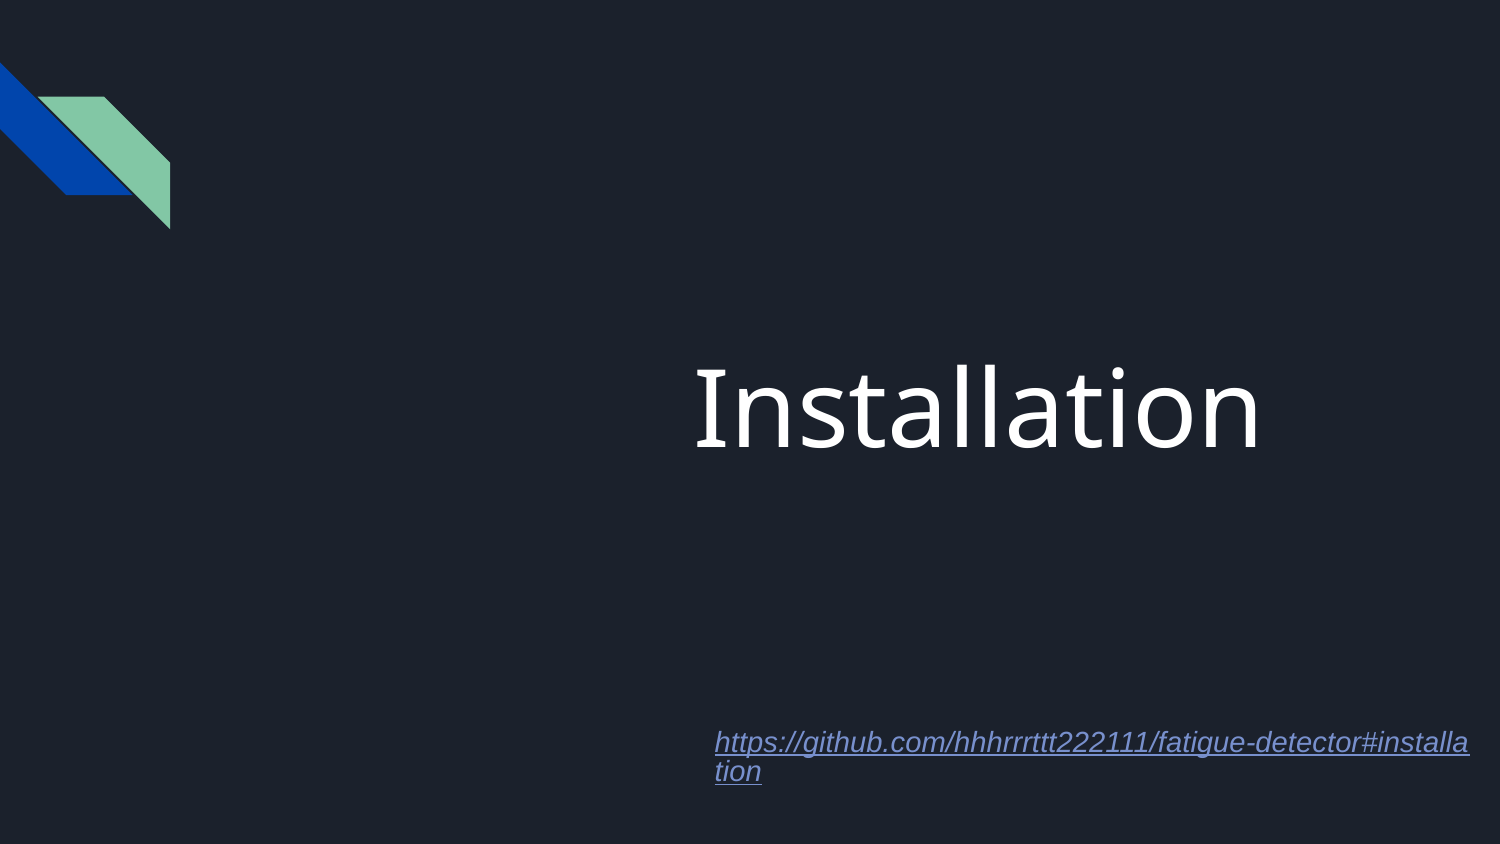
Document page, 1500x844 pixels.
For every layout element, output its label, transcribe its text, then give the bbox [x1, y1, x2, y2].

title Installation [678, 324, 1470, 520]
text_box https://github.com/hhhrrrttt222111/fatigue-detector#installation [699, 708, 1491, 844]
